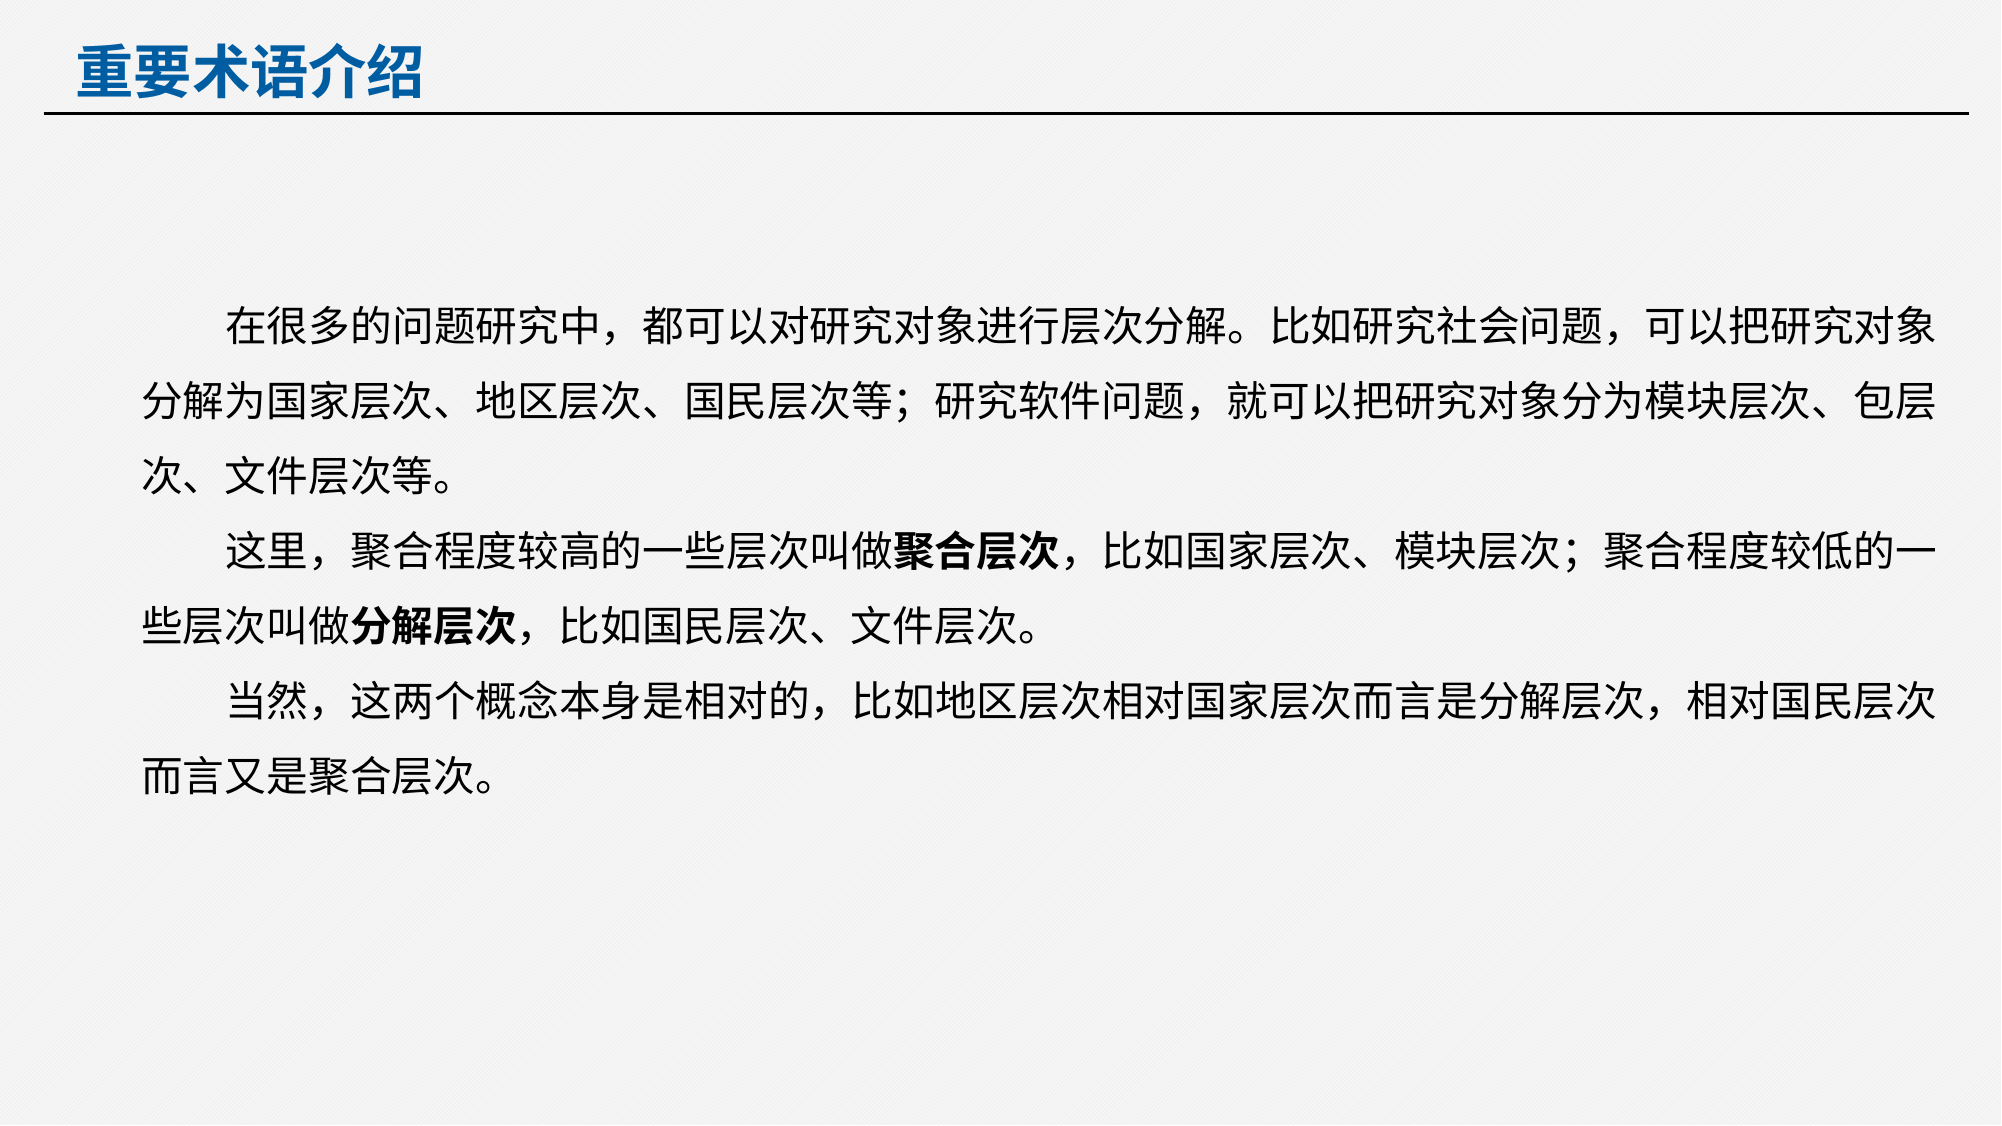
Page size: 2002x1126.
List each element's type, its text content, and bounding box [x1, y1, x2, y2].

text_box 重要术语介绍 [55, 28, 446, 113]
text_box 在很多的问题研究中，都可以对研究对象进行层次分解。比如研究社会问题，可以把研究对象分解为国家层次、地区层次、国民层次等；研究软件问题，就可以把研究对象分为模块层次、包层次、文件层次等。 这里，聚合程度较高的一些层次叫做聚合层次，比如国家层次、模块层次；聚合程度较低的一些层次叫做分解层次，比如国民层次、文件层次。 当然，这两个概念本身是相对的，比如地区层次相对国家层次而言是分解层次，相对国民层次而言又是聚合层次。 [126, 267, 1970, 807]
